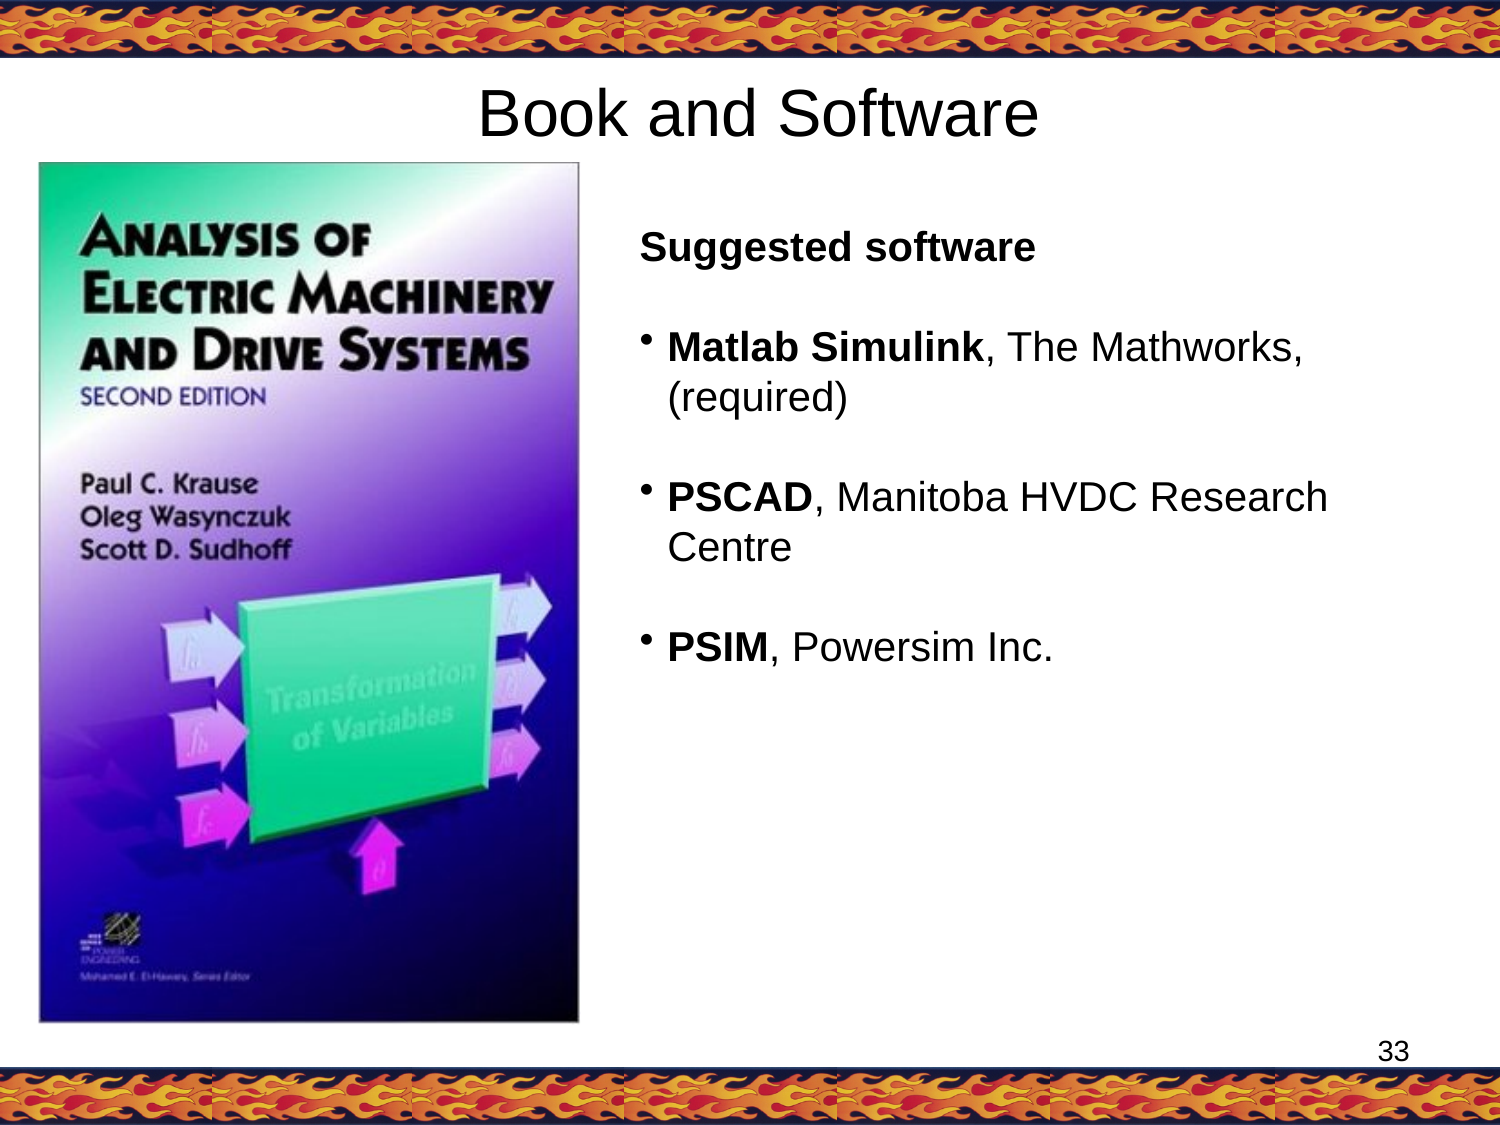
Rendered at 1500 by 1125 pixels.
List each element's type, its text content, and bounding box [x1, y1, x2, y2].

slide_number 33 [1074, 1024, 1426, 1103]
picture [0, 0, 1500, 58]
picture [37, 162, 582, 1026]
text_box Book and Software [462, 62, 1056, 158]
text_box Suggested software Matlab Simulink, The Mathworks, (required) PSCAD, Manitoba HVDC Research Centre PSIM, Powersim Inc. [624, 212, 1463, 728]
picture [0, 1067, 1500, 1125]
